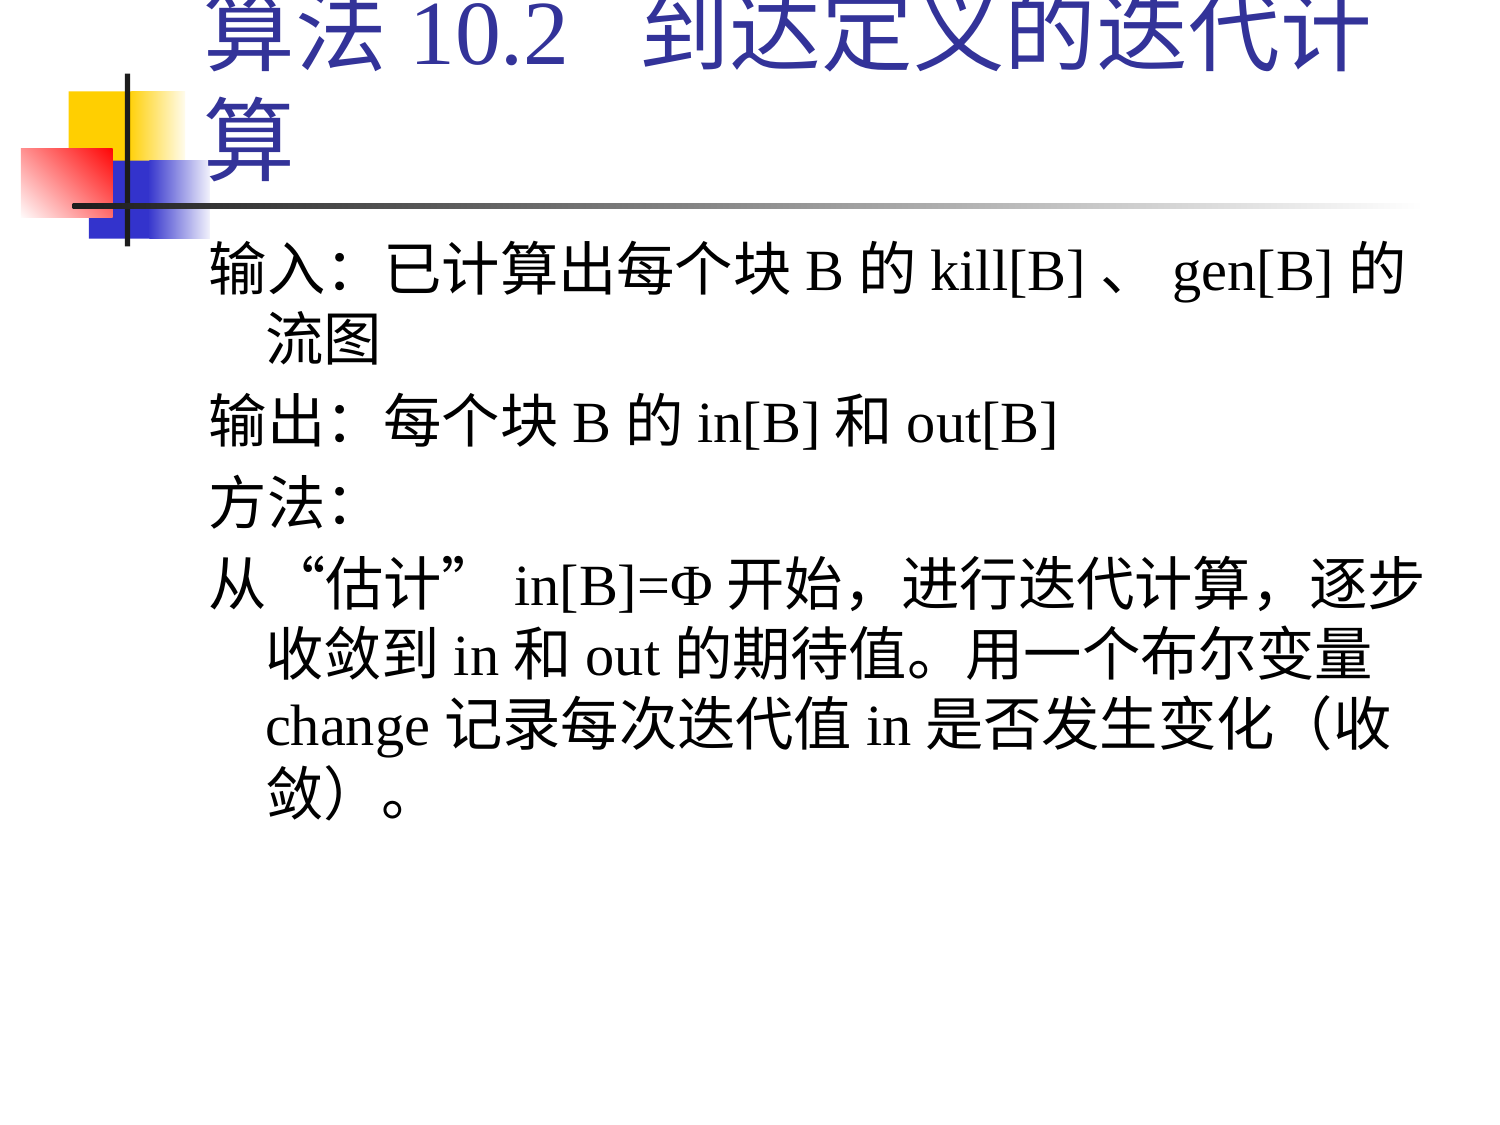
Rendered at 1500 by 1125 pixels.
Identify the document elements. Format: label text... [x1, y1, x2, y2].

list 输入：已计算出每个块B的kill[B]、gen[B]的流图 输出：每个块B的in[B]和out[B] 方法： 从“估计”in[B]=Φ开始，进行迭代计算，逐步收敛到in和out的期待值。用一个布尔变量change记录每次迭代值in是否发生变化（收敛）。 [193, 224, 1469, 1000]
title 算法10.2 到达定义的迭代计算 [188, 12, 1468, 200]
